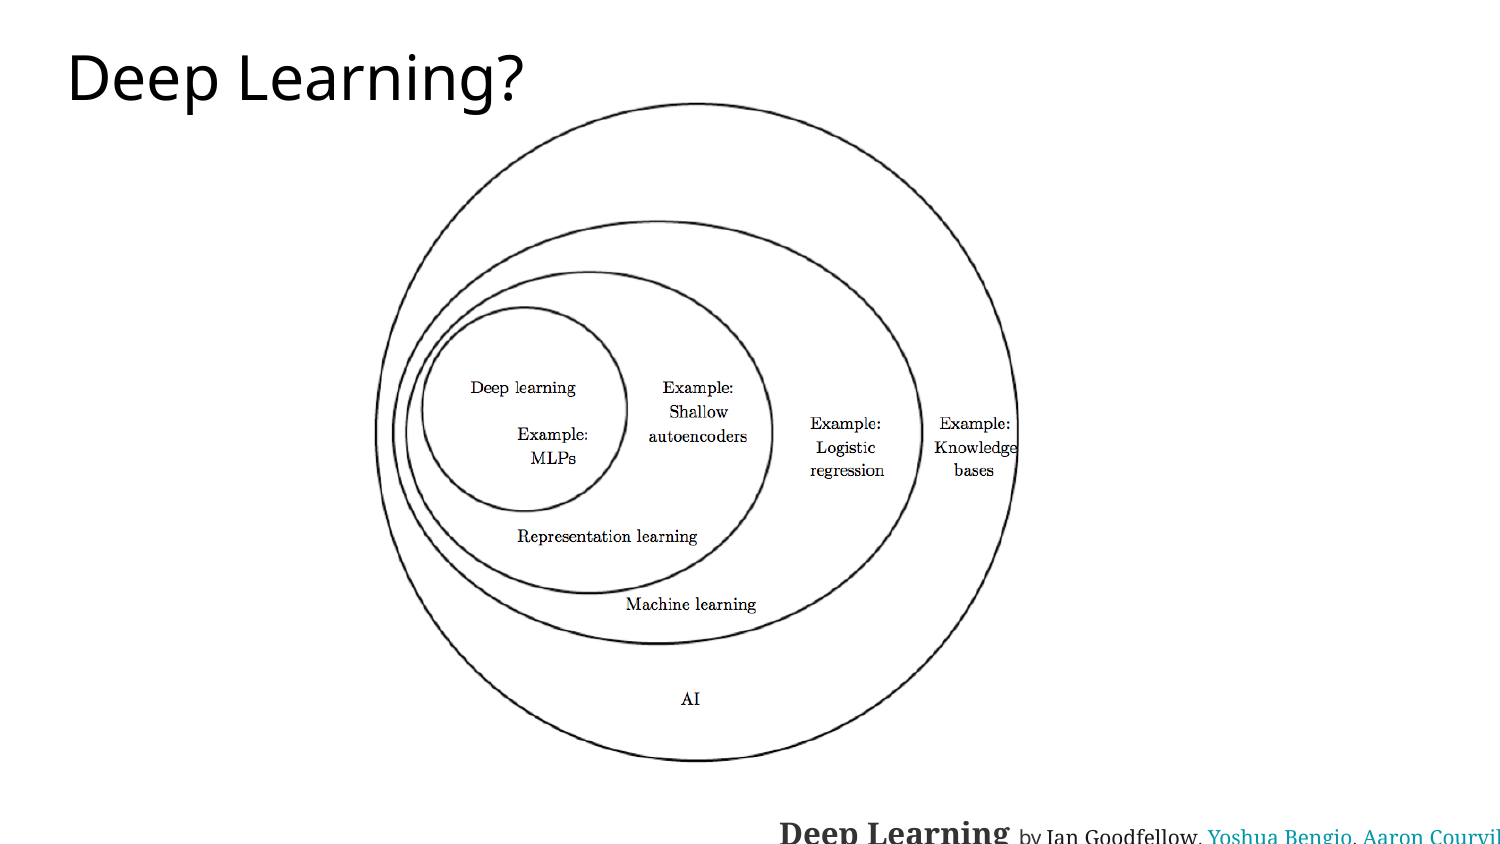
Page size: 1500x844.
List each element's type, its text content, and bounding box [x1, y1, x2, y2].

picture [321, 68, 1095, 776]
text_box Deep Learning by Ian Goodfellow, Yoshua Bengio, Aaron Courville [764, 793, 1500, 844]
title Deep Learning? [51, 23, 1449, 117]
